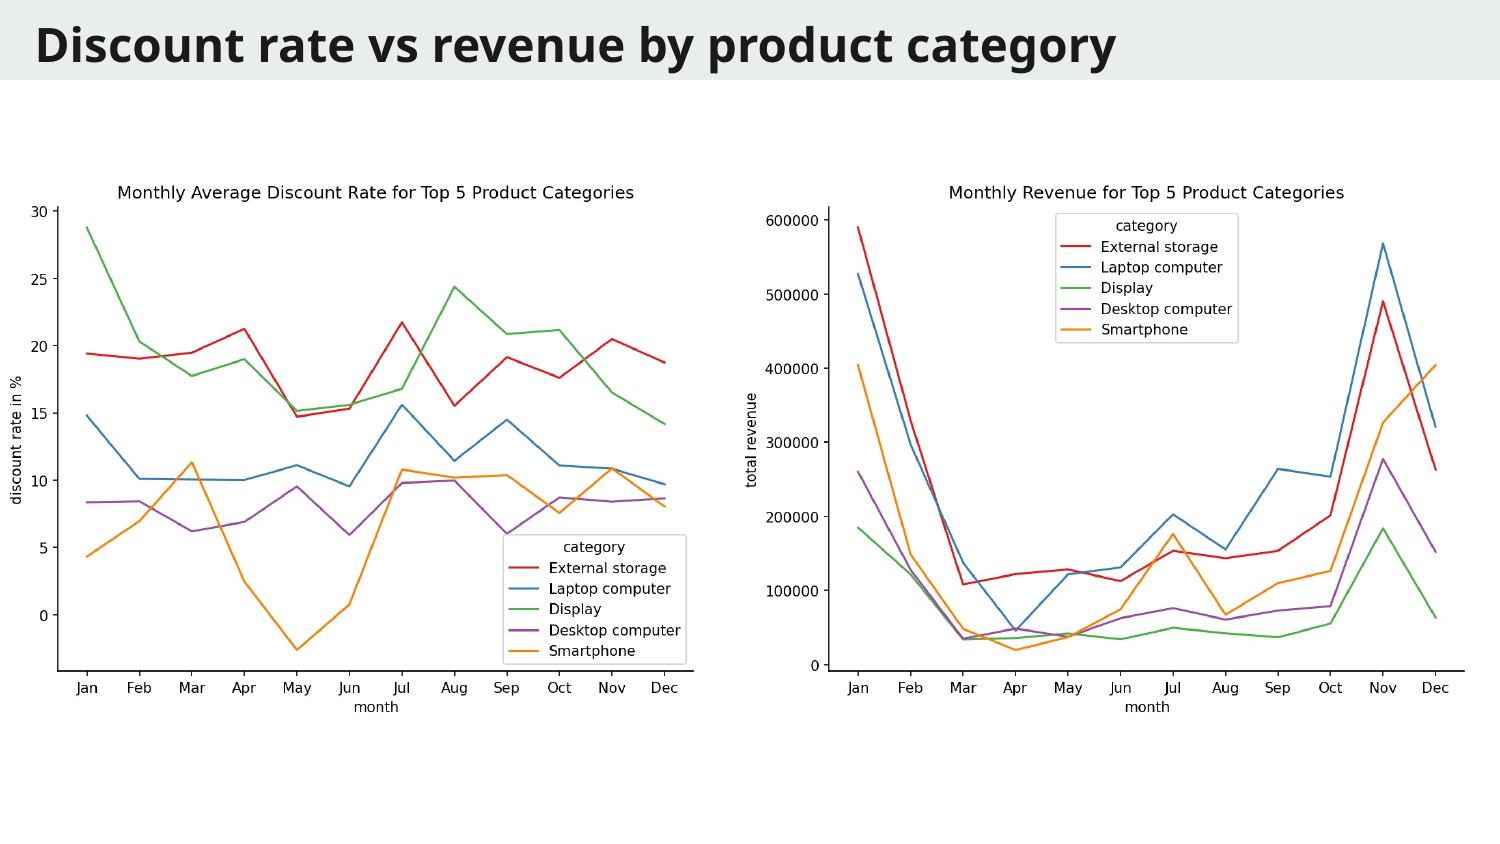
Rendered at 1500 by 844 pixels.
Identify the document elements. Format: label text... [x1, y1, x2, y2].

picture [734, 175, 1474, 725]
picture [0, 175, 703, 725]
title Discount rate vs revenue by product category [19, 0, 1281, 88]
